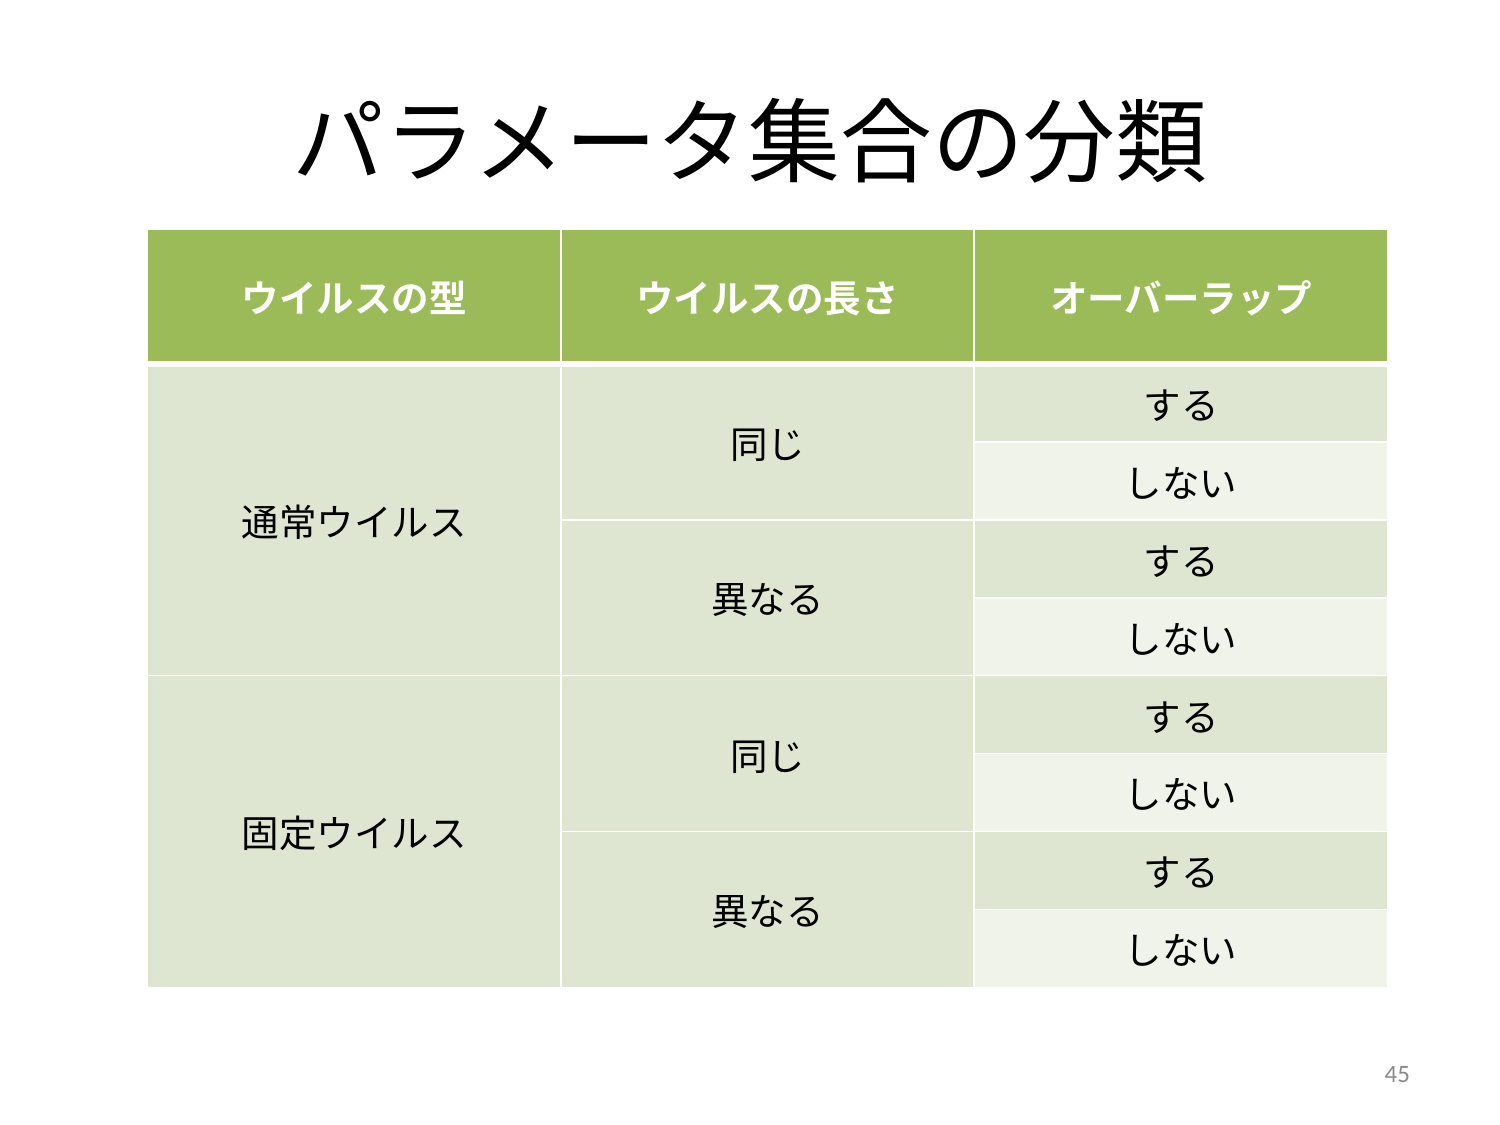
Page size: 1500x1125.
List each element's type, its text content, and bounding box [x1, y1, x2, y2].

table_header ウイルスの長さ [562, 230, 973, 361]
table_cell 同じ [562, 367, 973, 519]
table_cell する [975, 521, 1387, 597]
title パラメータ集合の分類 [75, 45, 1425, 233]
table_cell 異なる [562, 521, 973, 675]
table_header オーバーラップ [975, 230, 1387, 361]
table_cell する [975, 832, 1387, 909]
table_cell 通常ウイルス [148, 367, 560, 675]
table_cell しない [975, 599, 1387, 675]
slide_number 45 [1074, 1042, 1425, 1103]
table_cell 異なる [562, 832, 973, 987]
table_cell しない [975, 910, 1387, 987]
table_cell しない [975, 443, 1387, 519]
table_cell する [975, 676, 1387, 753]
table_cell しない [975, 754, 1387, 831]
table_cell 固定ウイルス [148, 676, 560, 987]
table_cell する [975, 367, 1387, 441]
table_header ウイルスの型 [148, 230, 560, 361]
table_cell 同じ [562, 676, 973, 831]
